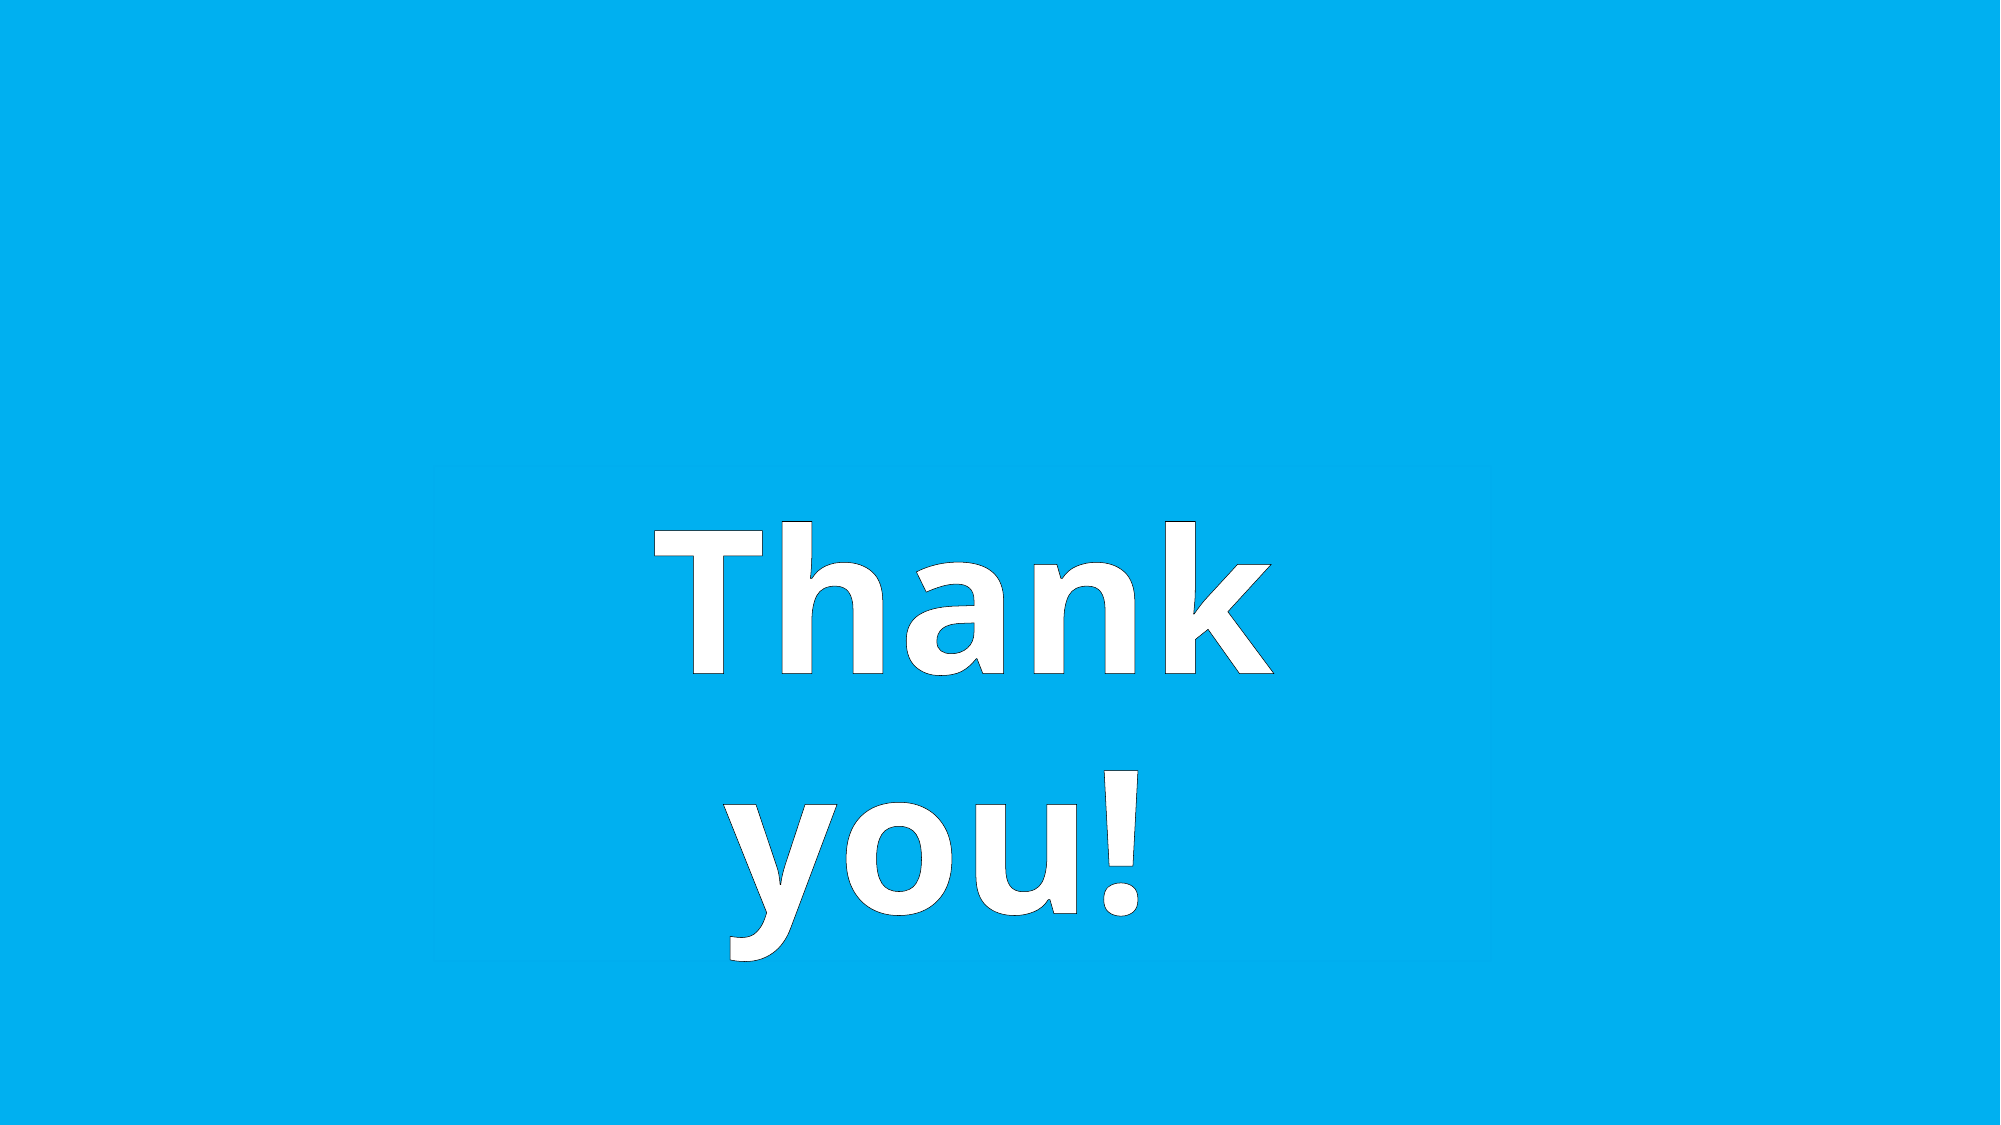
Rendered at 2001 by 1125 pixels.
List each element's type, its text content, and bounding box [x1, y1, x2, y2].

text_box Thank you! [433, 465, 1491, 961]
